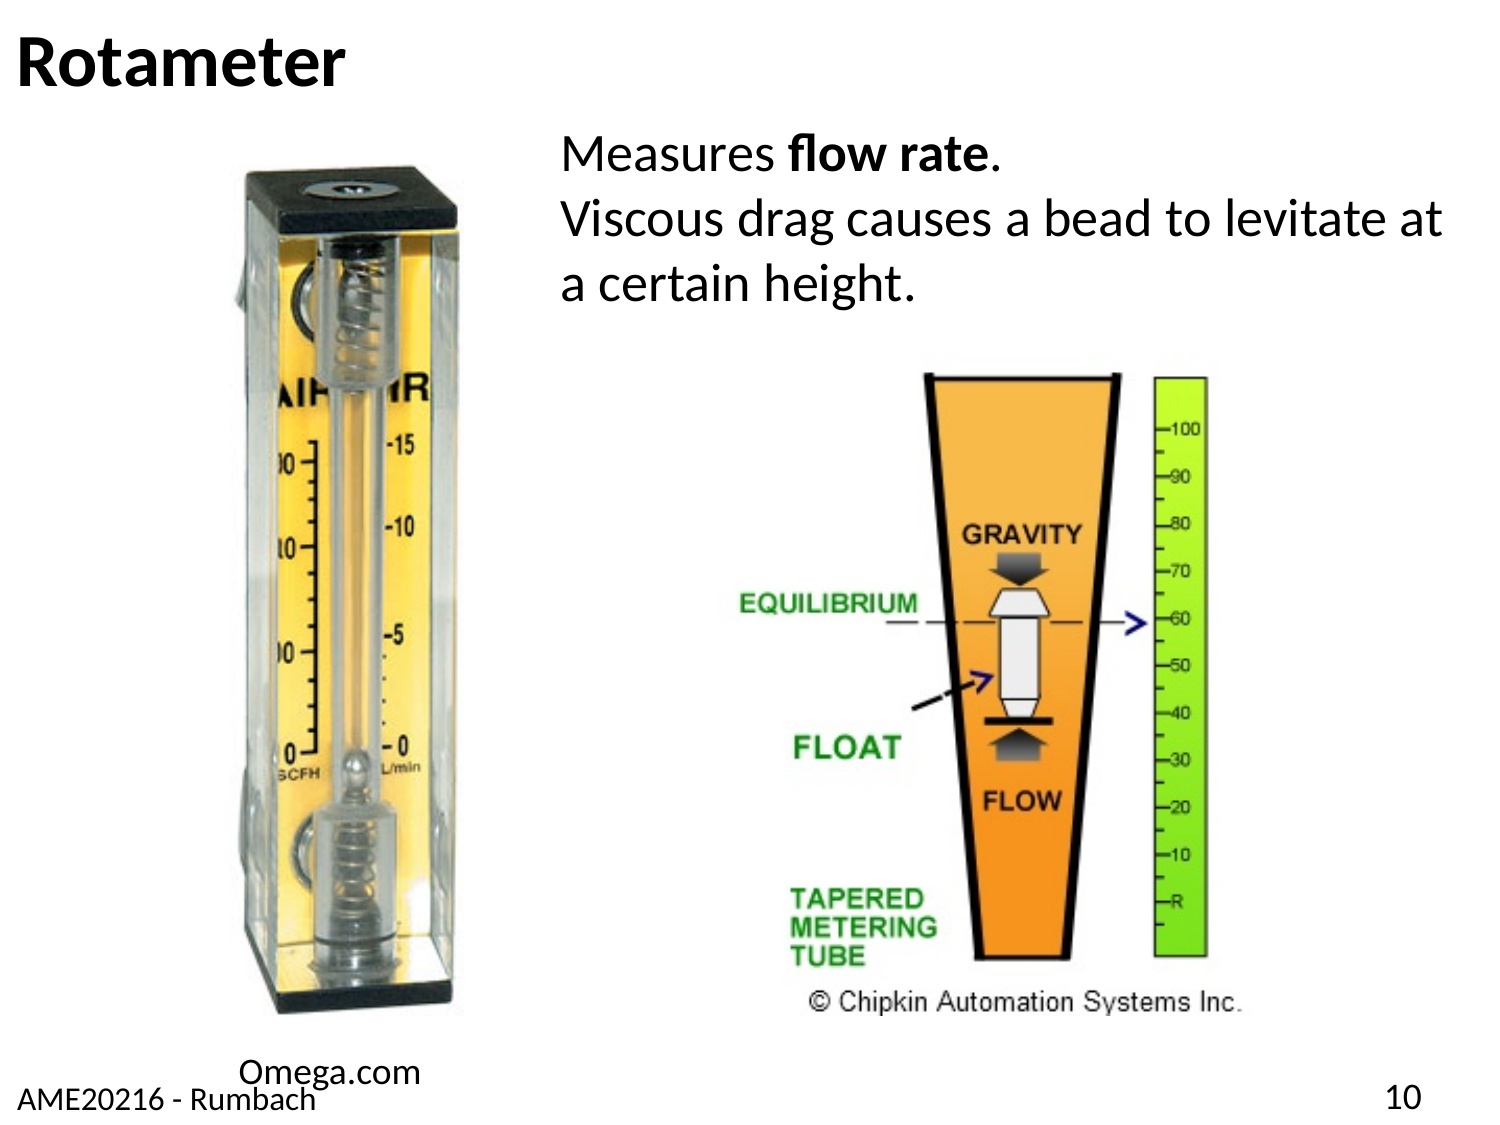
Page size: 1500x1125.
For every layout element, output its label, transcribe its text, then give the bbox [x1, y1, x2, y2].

picture [718, 321, 1284, 1016]
text_box Omega.com [223, 1080, 437, 1100]
text_box Measures flow rate. Viscous drag causes a bead to levitate at a certain height. [545, 109, 1461, 320]
picture [130, 132, 577, 1071]
text_box Rotameter [1, 3, 363, 109]
